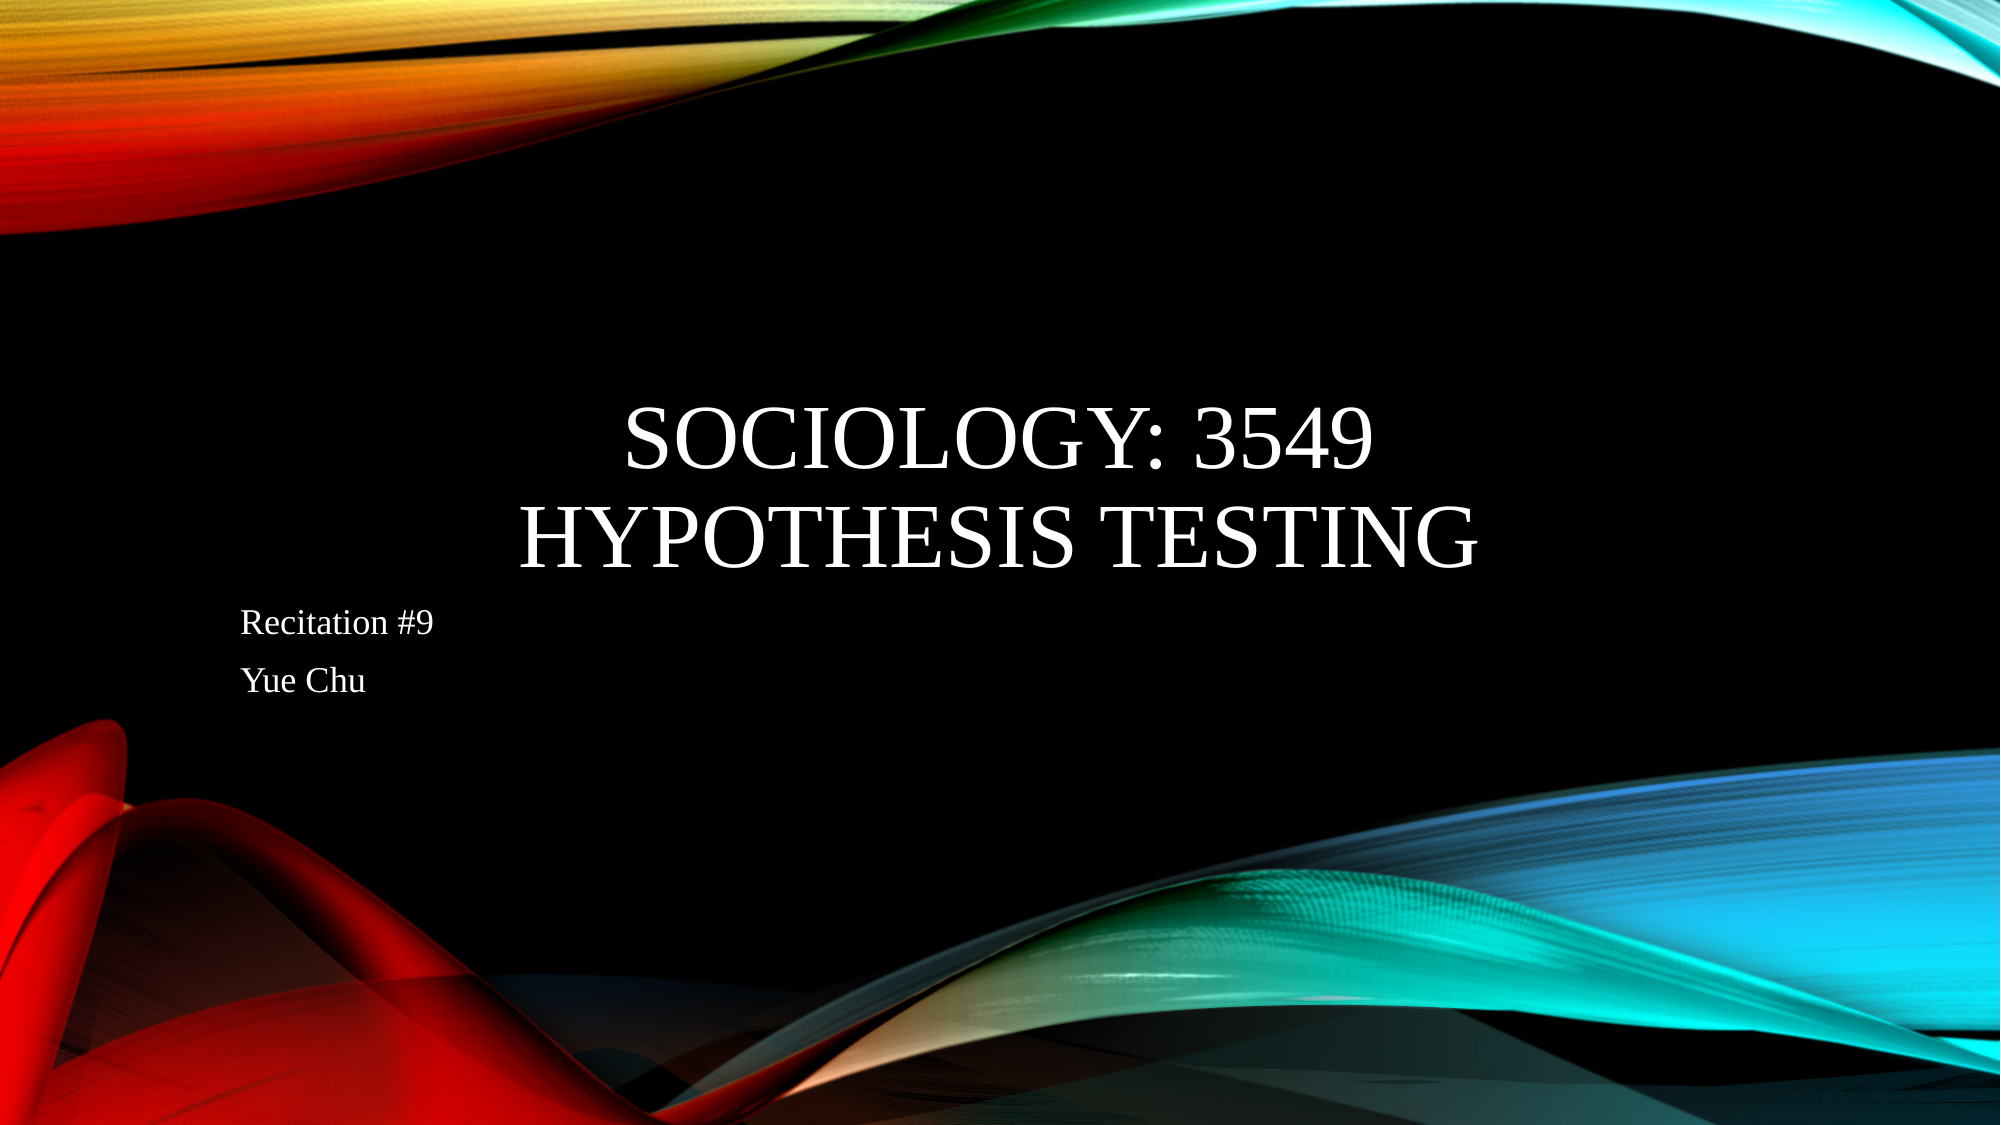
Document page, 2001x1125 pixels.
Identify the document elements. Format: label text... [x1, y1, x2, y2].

title Sociology: 3549 Hypothesis testing [225, 295, 1775, 595]
picture [0, 717, 2000, 1125]
subtitle Recitation #9 Yue Chu [225, 595, 1775, 709]
picture [0, 0, 2000, 237]
